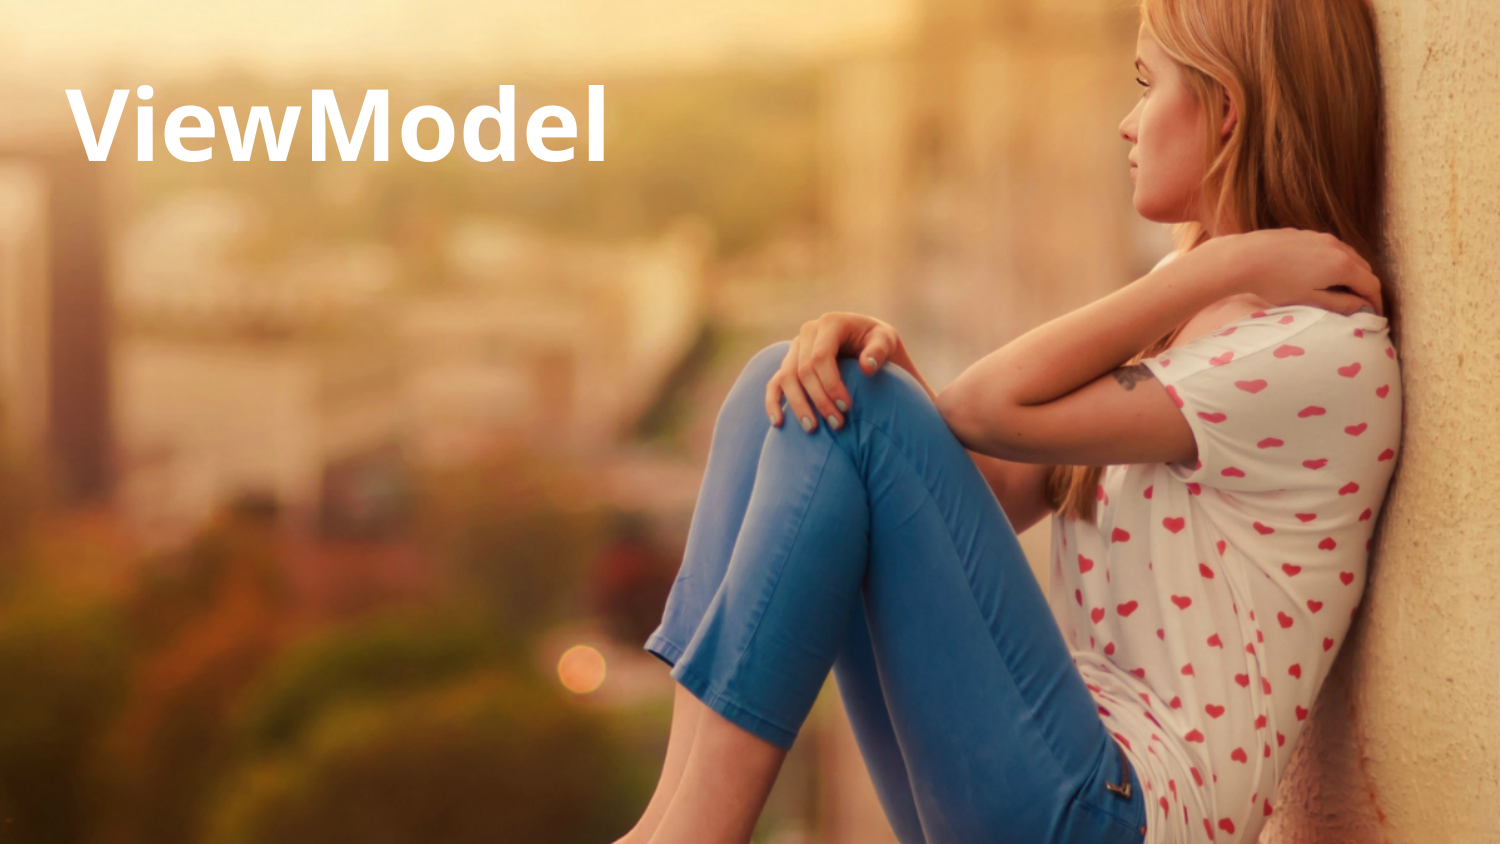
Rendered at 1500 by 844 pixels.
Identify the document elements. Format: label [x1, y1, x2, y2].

list [0, 0, 1500, 844]
